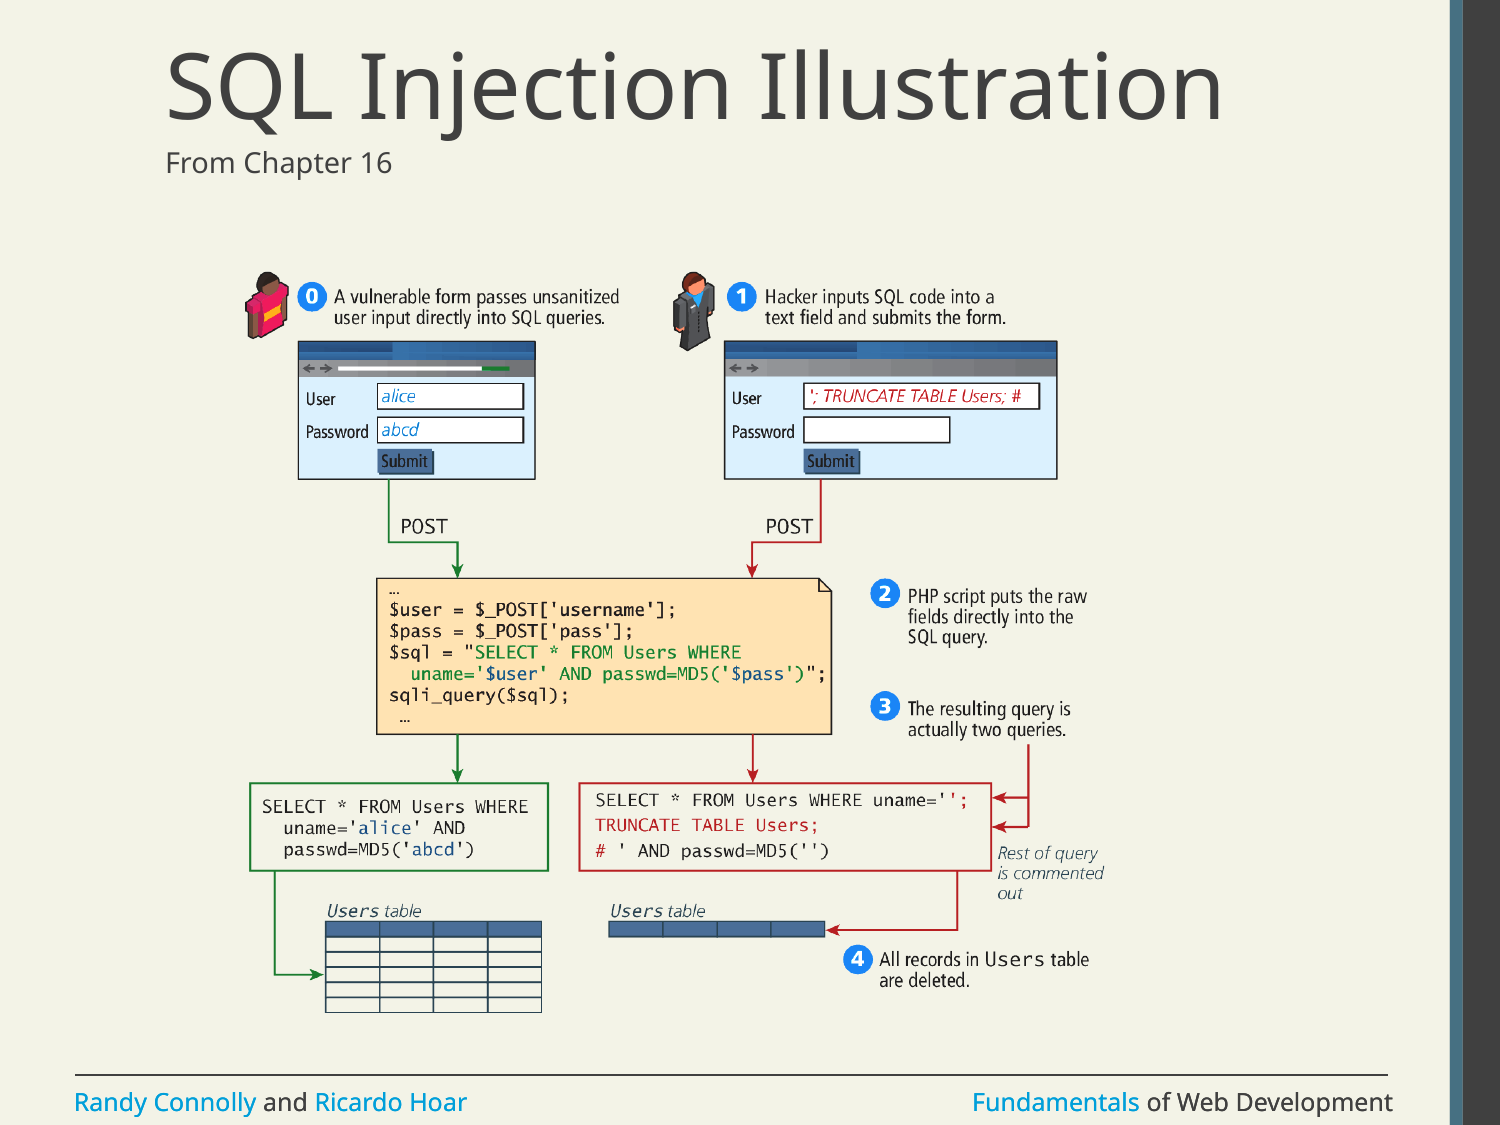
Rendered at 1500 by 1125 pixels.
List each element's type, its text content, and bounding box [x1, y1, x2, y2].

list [149, 269, 1201, 1013]
list From Chapter 16 [150, 137, 1200, 188]
title SQL Injection Illustration [150, 20, 1425, 188]
